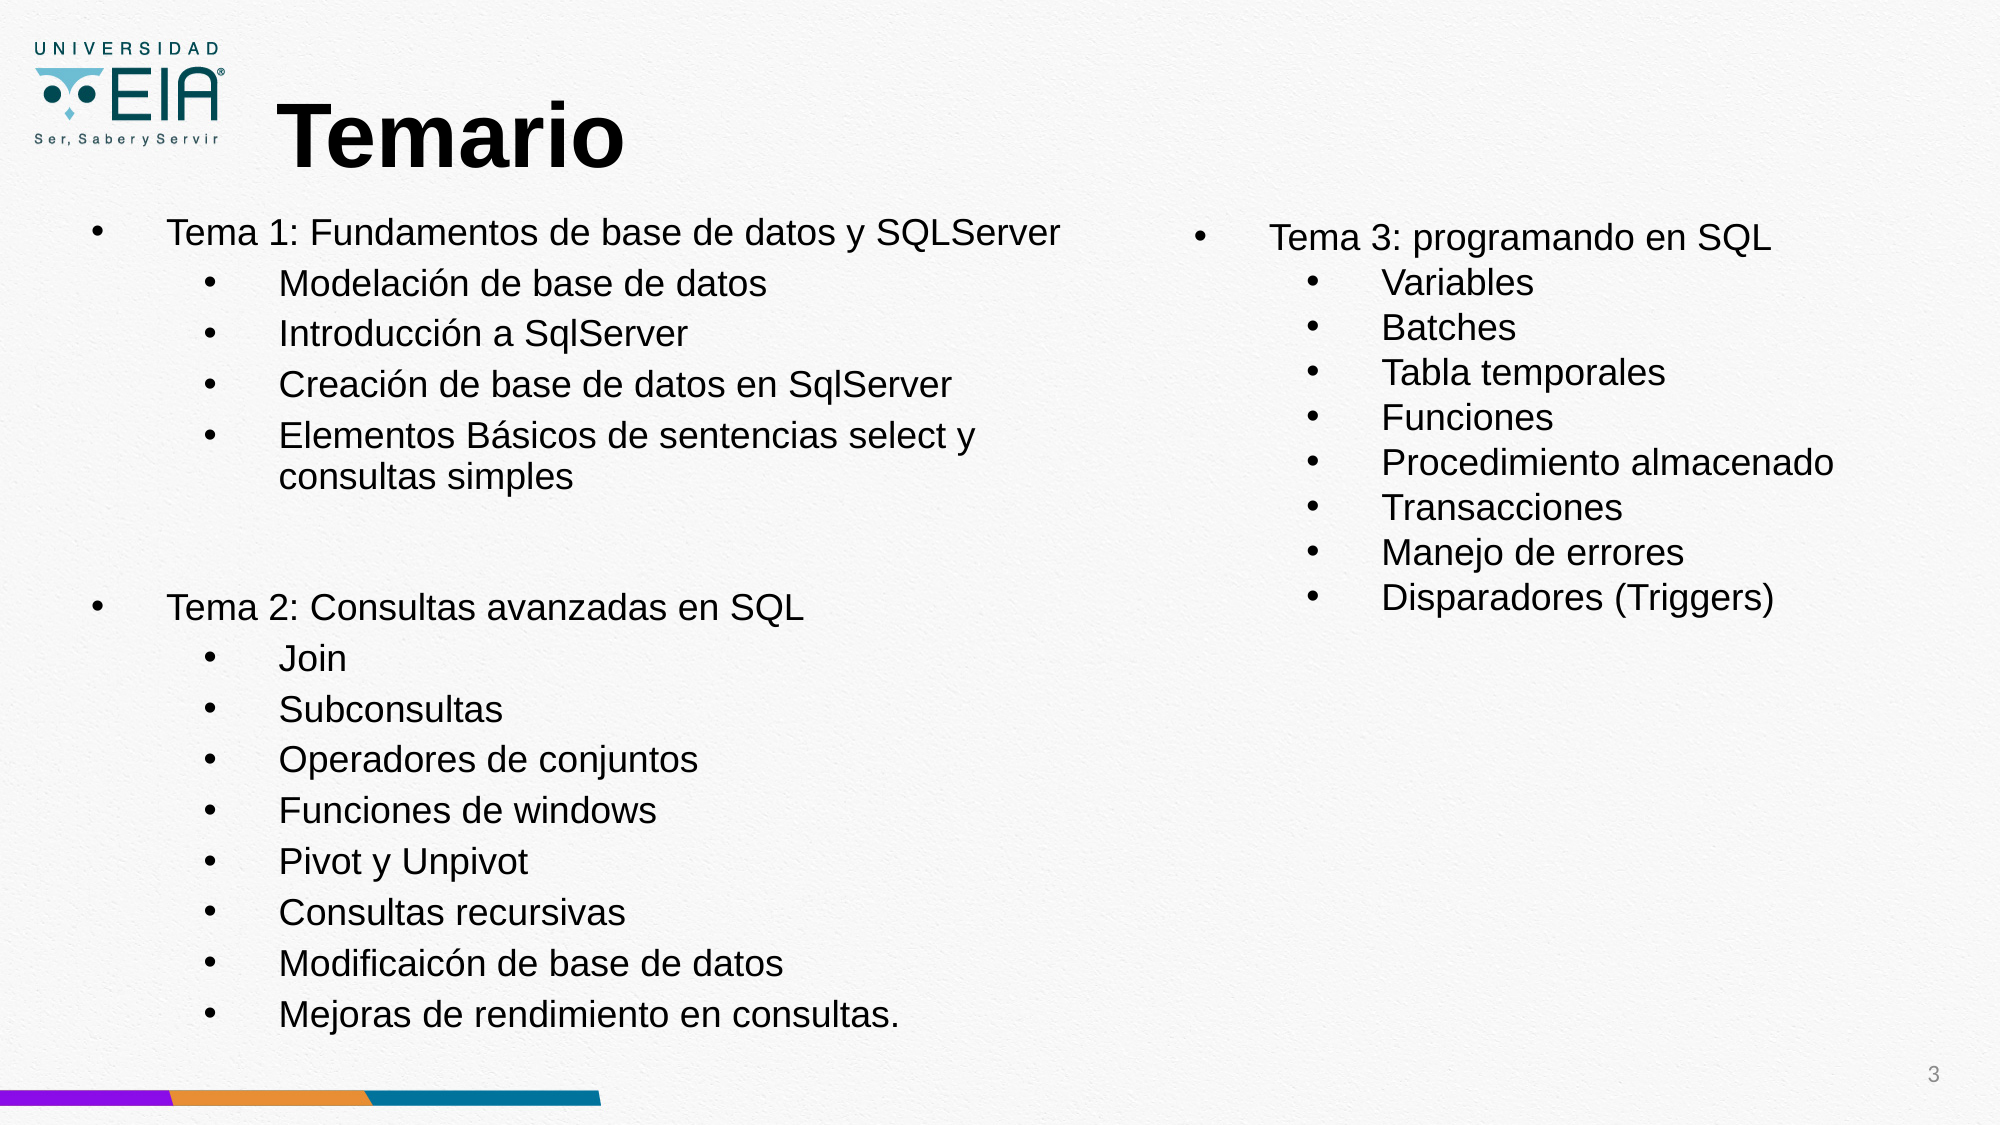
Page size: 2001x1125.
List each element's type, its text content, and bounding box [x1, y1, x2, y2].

text_box Tema 3: programando en SQL Variables Batches Tabla temporales Funciones Procedimiento almacenado Transacciones Manejo de errores Disparadores (Triggers) [1179, 205, 1984, 716]
title Temario [261, 29, 1956, 247]
slide_number 3 [1505, 1042, 1956, 1103]
picture [0, 0, 2000, 1125]
list Tema 1: Fundamentos de base de datos y SQLServer Modelación de base de datos Introducción a SqlServer Creación de base de datos en SqlServer Elementos Básicos de sentencias select y consultas simples Tema 2: Consultas avanzadas en SQL Join Subconsultas Operadores de conjuntos Funciones de windows Pivot y Unpivot Consultas recursivas Modificaicón de base de datos Mejoras de rendimiento en consultas. [76, 205, 1100, 835]
